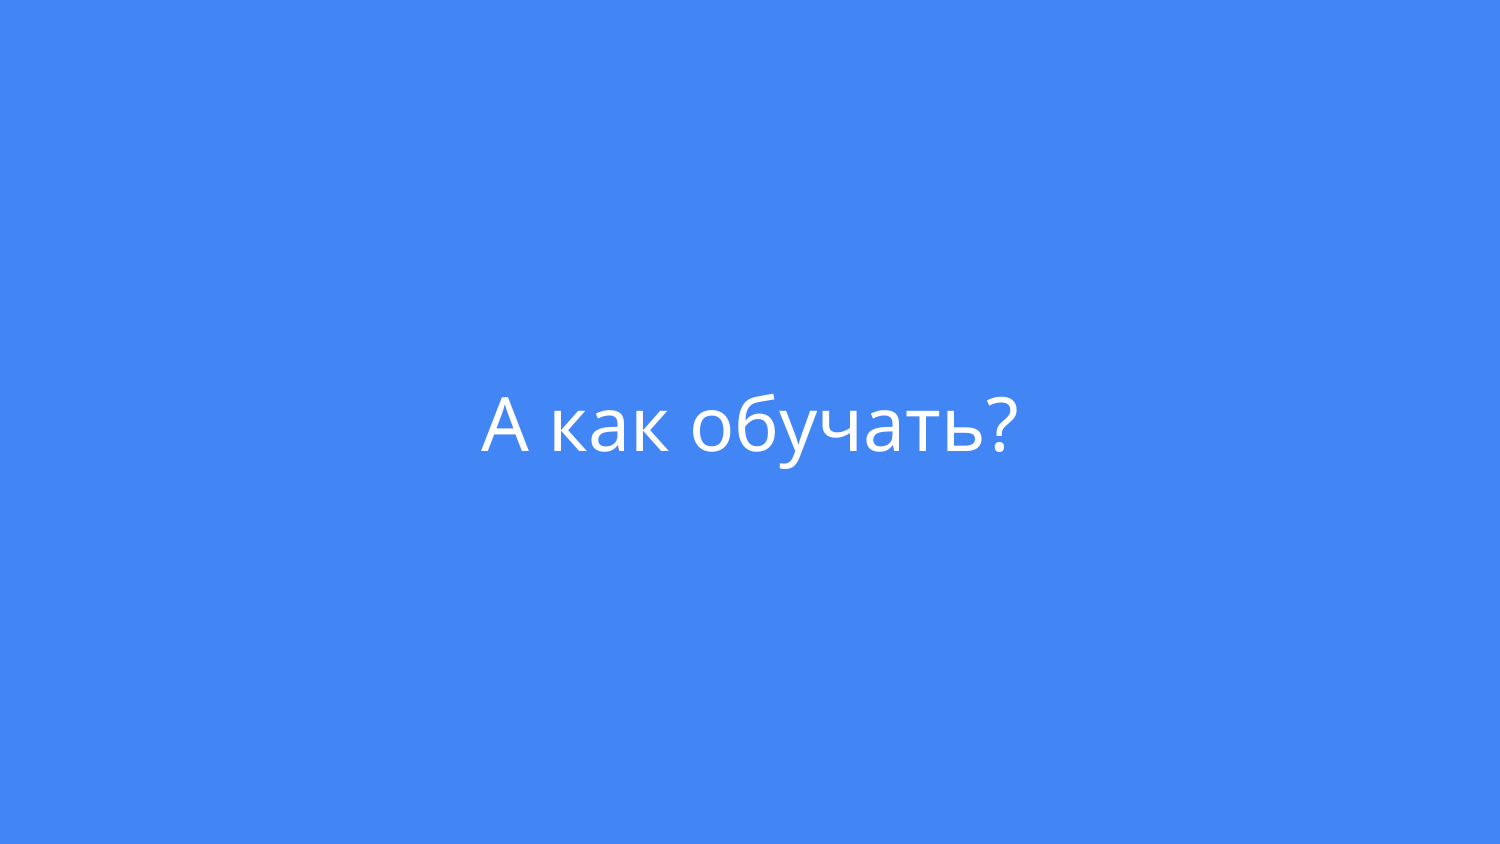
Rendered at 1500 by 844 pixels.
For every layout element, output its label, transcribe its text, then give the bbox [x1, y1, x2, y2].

title А как обучать? [428, 338, 1072, 505]
